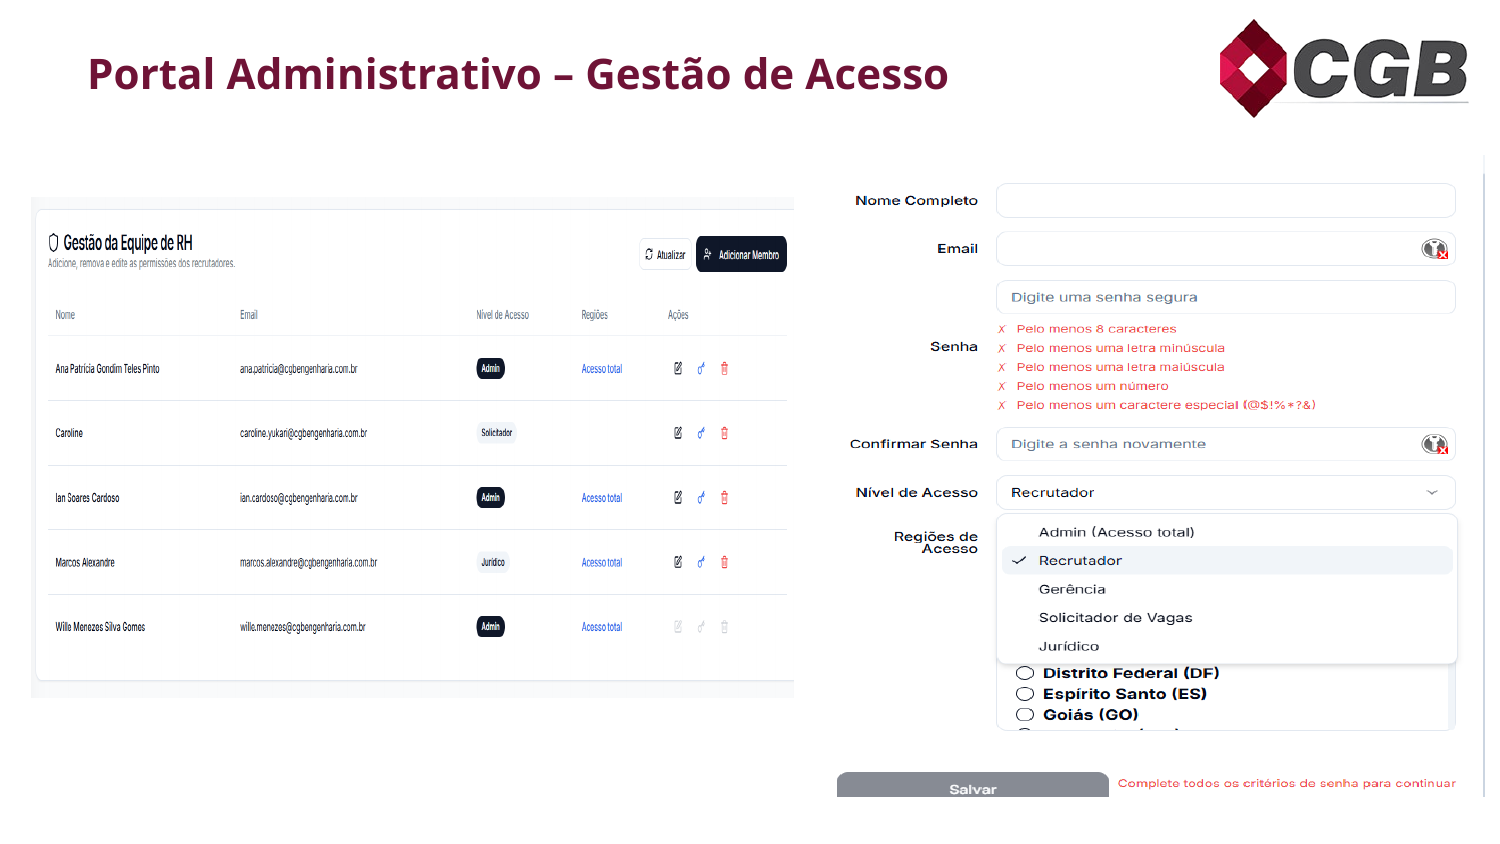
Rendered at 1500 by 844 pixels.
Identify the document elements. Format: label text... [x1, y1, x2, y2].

picture [825, 155, 1485, 797]
picture [31, 197, 794, 698]
picture [1220, 19, 1469, 118]
text_box Portal Administrativo – Gestão de Acesso [86, 47, 951, 98]
